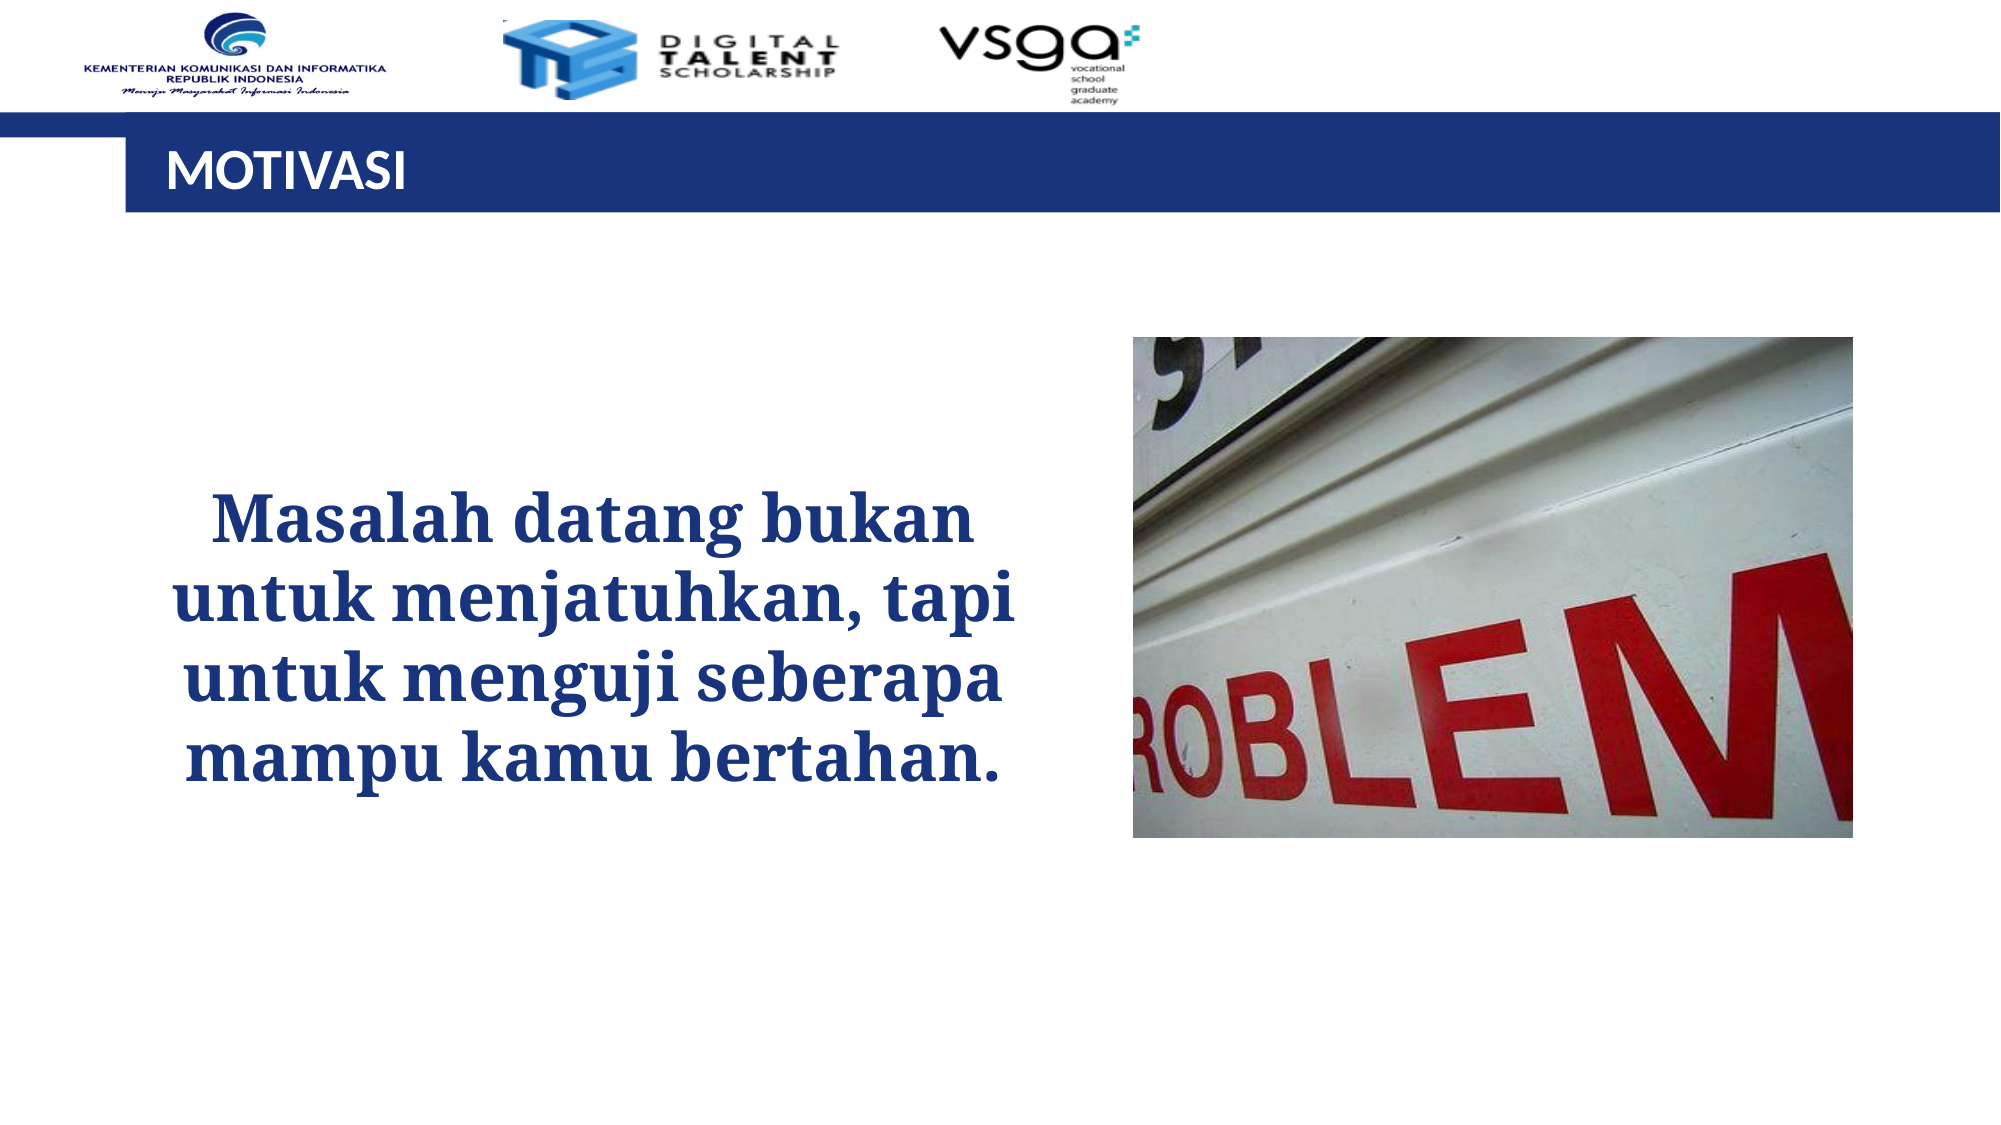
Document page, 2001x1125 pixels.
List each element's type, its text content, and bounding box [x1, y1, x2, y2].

picture [929, 16, 1148, 111]
text_box Masalah datang bukan untuk menjatuhkan, tapi untuk menguji seberapa mampu kamu bertahan. [102, 467, 1086, 803]
picture [503, 20, 847, 100]
title MOTIVASI [149, 119, 1934, 213]
picture [66, 5, 399, 100]
picture [1133, 337, 1853, 838]
